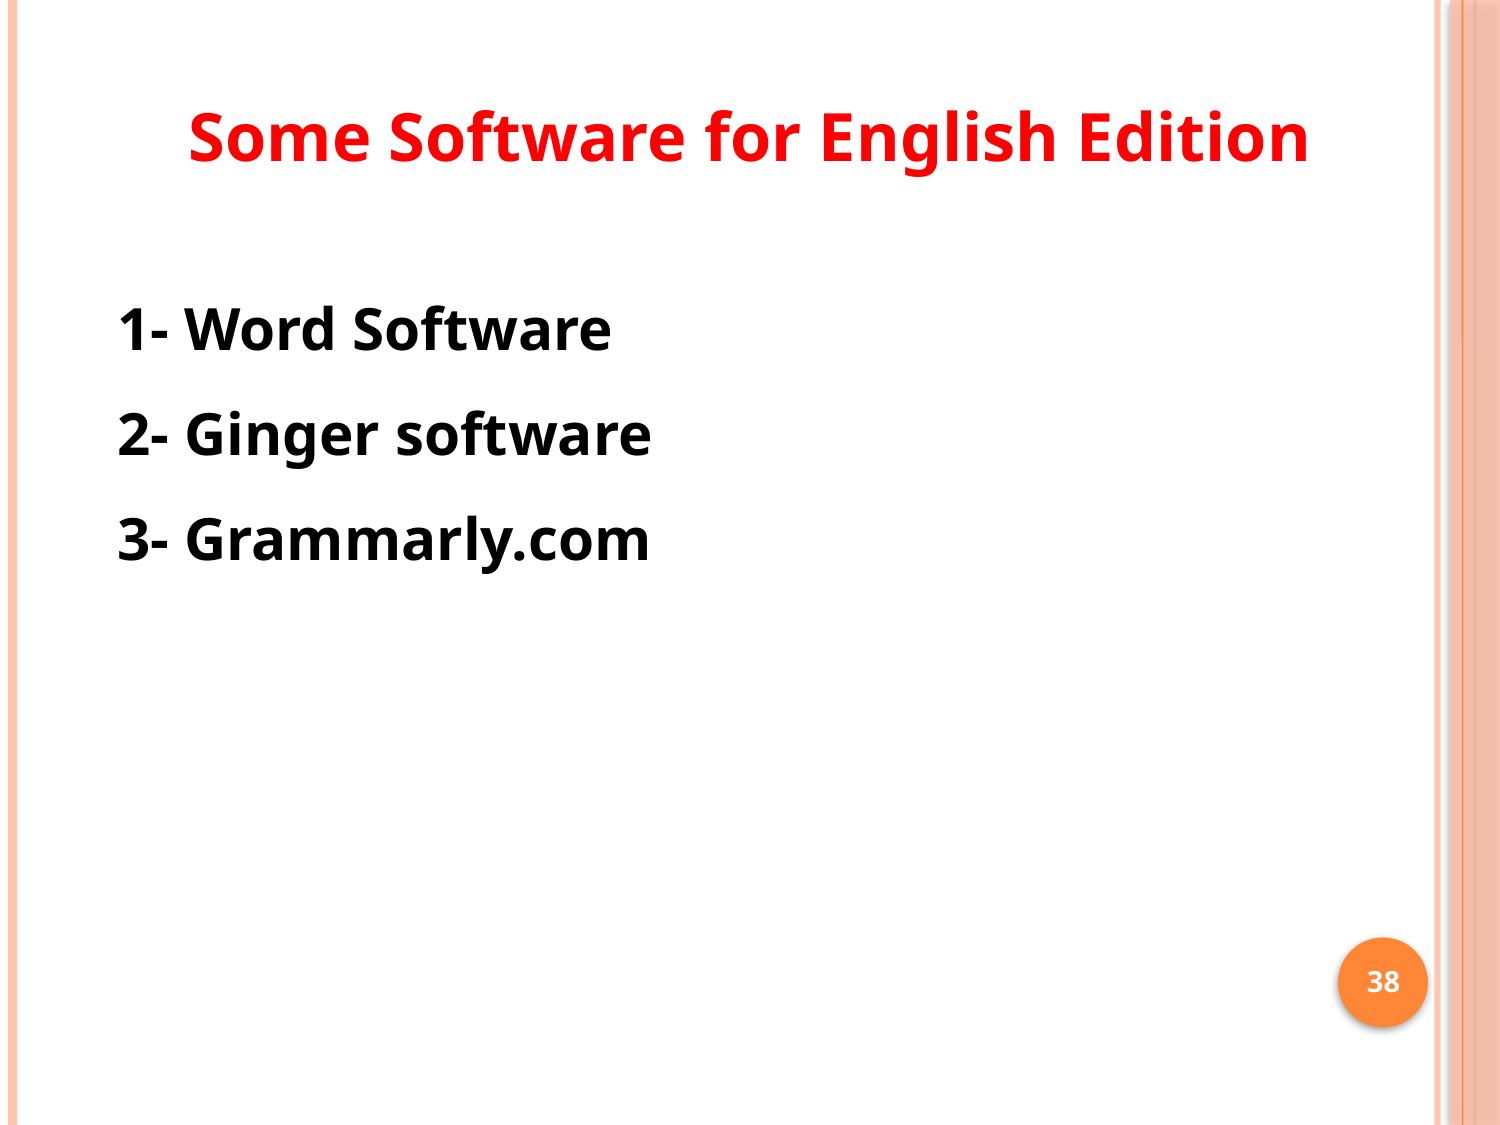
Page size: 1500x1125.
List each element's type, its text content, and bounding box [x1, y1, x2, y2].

text_box Some Software for English Edition [125, 87, 1375, 183]
text_box 1- Word Software 2- Ginger software 3- Grammarly.com [102, 249, 668, 580]
slide_number 38 [1333, 940, 1434, 1027]
